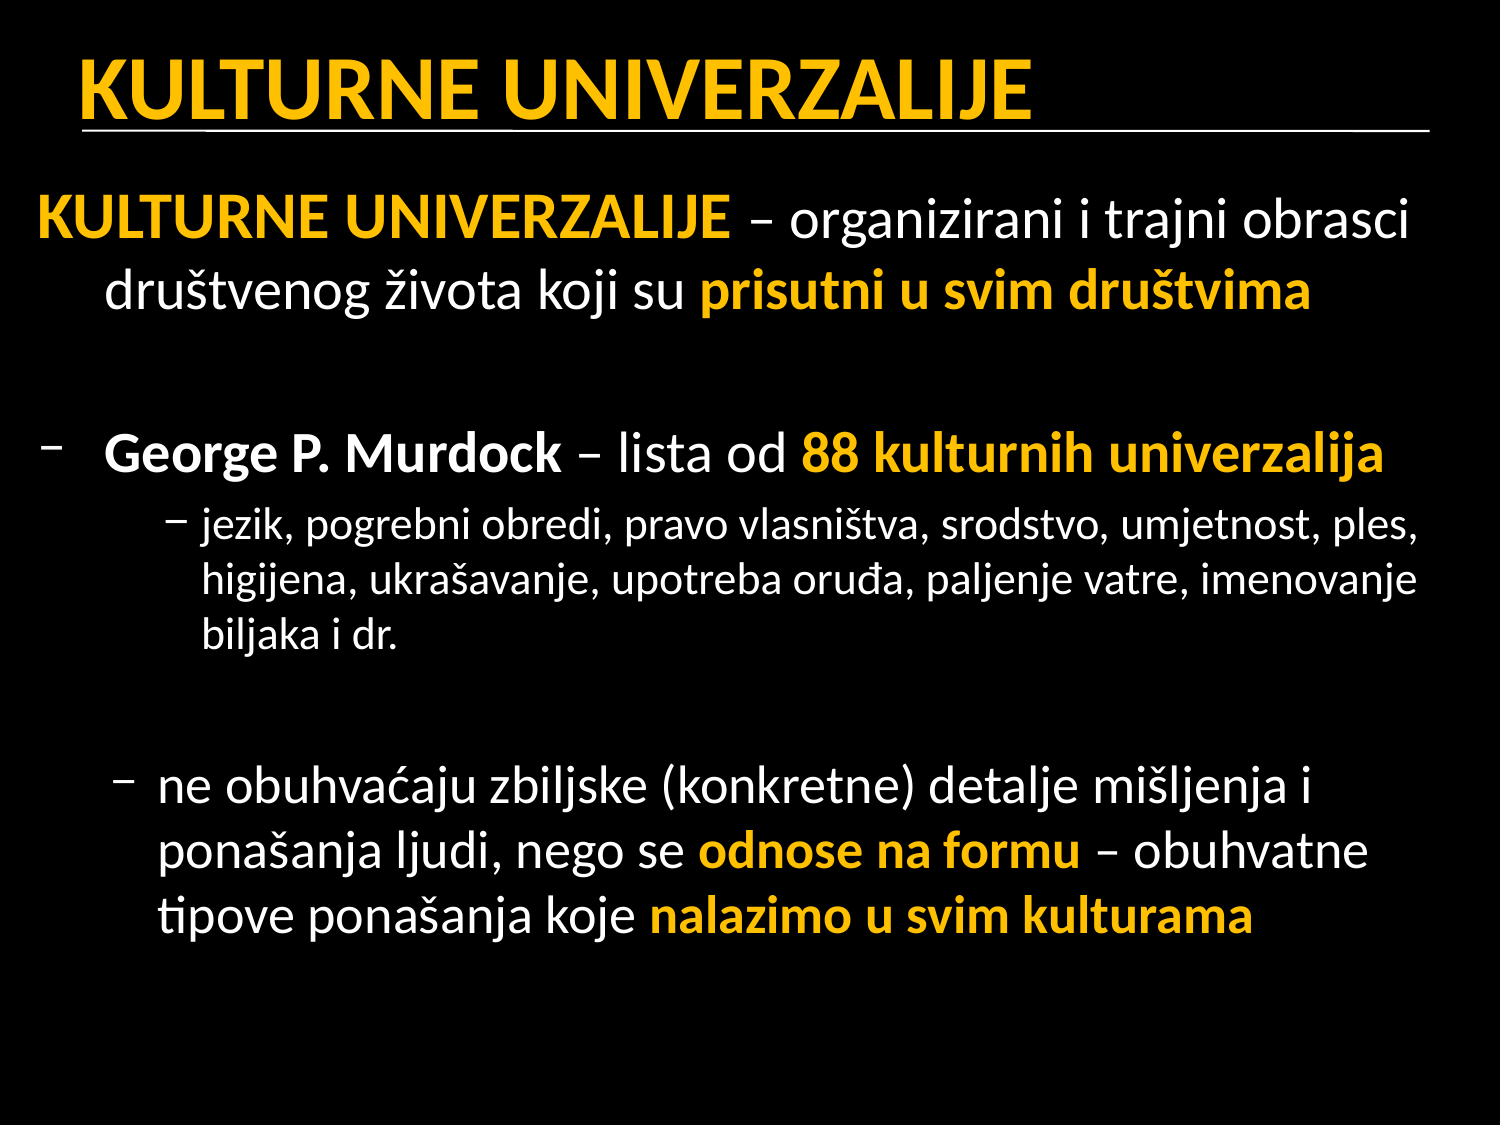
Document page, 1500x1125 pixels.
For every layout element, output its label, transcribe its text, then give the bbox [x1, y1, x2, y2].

list KULTURNE UNIVERZALIJE – organizirani i trajni obrasci društvenog života koji su prisutni u svim društvima George P. Murdock – lista od 88 kulturnih univerzalija jezik, pogrebni obredi, pravo vlasništva, srodstvo, umjetnost, ples, higijena, ukrašavanje, upotreba oruđa, paljenje vatre, imenovanje biljaka i dr. ne obuhvaćaju zbiljske (konkretne) detalje mišljenja i ponašanja ljudi, nego se odnose na formu – obuhvatne tipove ponašanja koje nalazimo u svim kulturama [0, 163, 1477, 1091]
title KULTURNE UNIVERZALIJE [63, 11, 1395, 155]
